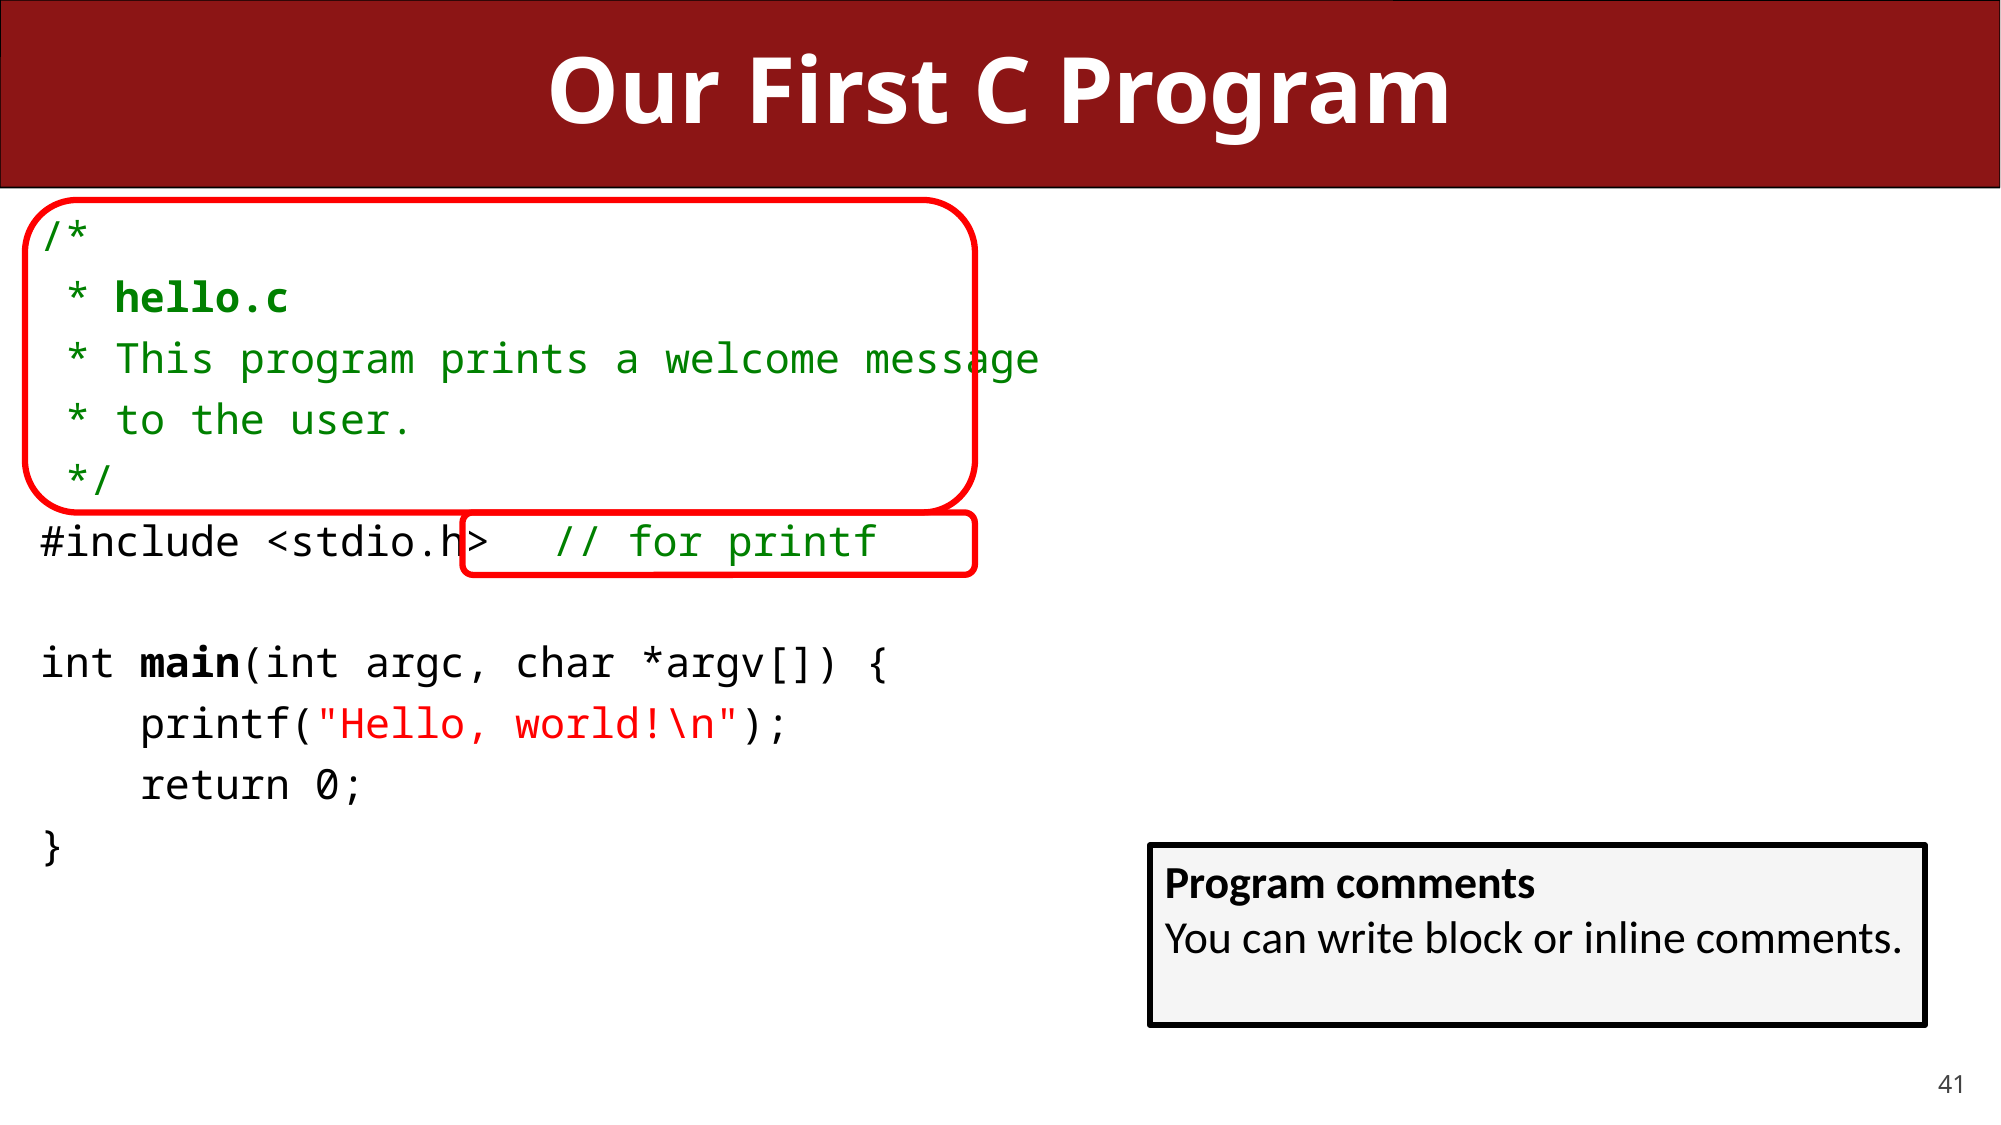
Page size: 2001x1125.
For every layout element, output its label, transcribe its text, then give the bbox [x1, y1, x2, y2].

list /* * hello.c * This program prints a welcome message * to the user. */ #include <stdio.h> // for printf int main(int argc, char *argv[]) { printf("Hello, world!\n"); return 0; } [24, 212, 1963, 1063]
text_box [462, 512, 975, 575]
text_box Program comments You can write block or inline comments. [1149, 845, 1925, 1025]
text_box [24, 199, 976, 513]
title Our First C Program [75, 0, 1925, 188]
